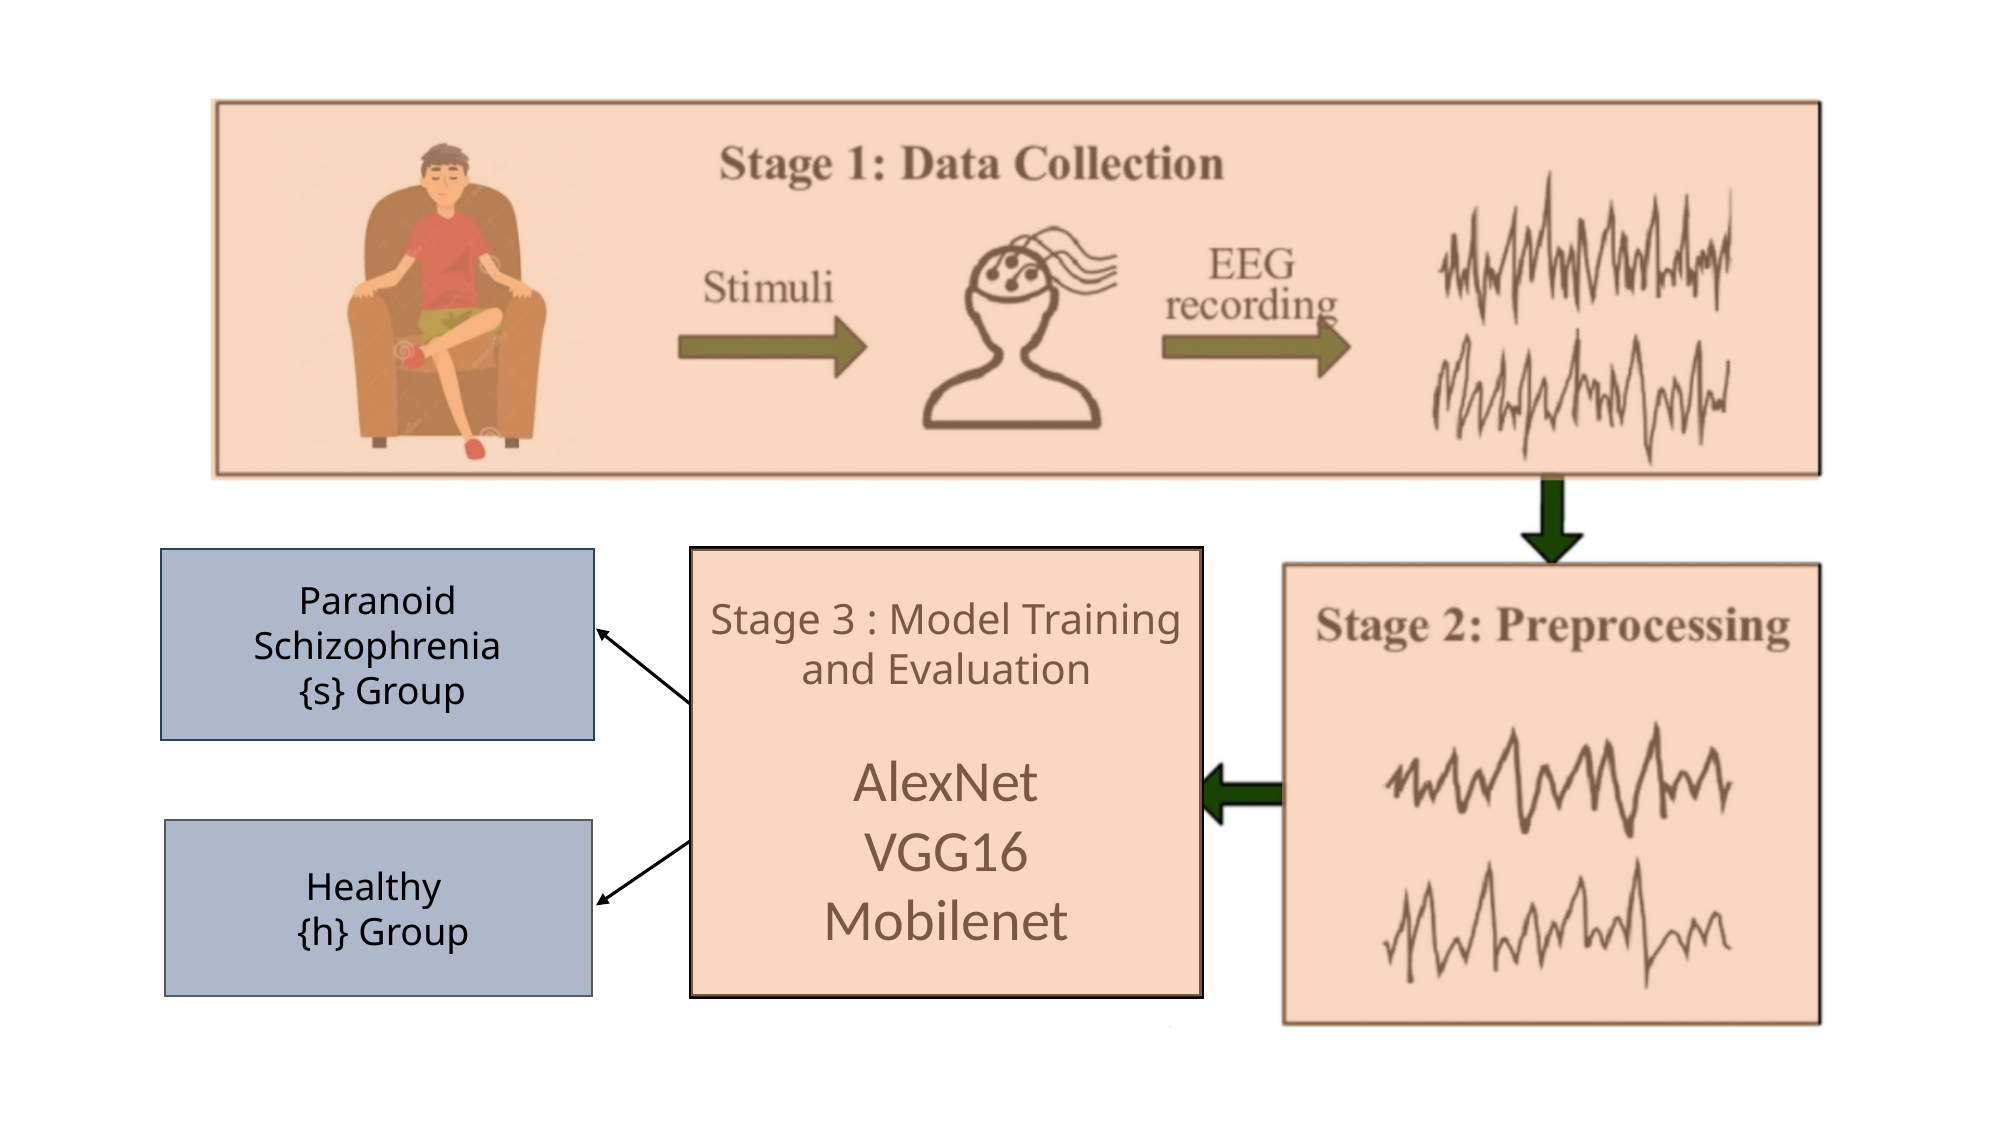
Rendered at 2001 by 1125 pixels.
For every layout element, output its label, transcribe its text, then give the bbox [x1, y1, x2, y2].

text_box [1529, 562, 1819, 1027]
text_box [596, 840, 692, 906]
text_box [596, 628, 692, 705]
text_box [210, 98, 532, 481]
text_box Paranoid Schizophrenia {s} Group [160, 548, 532, 741]
text_box Healthy {h} Group [164, 819, 532, 997]
picture [171, 0, 1891, 1125]
text_box [1529, 98, 1819, 481]
